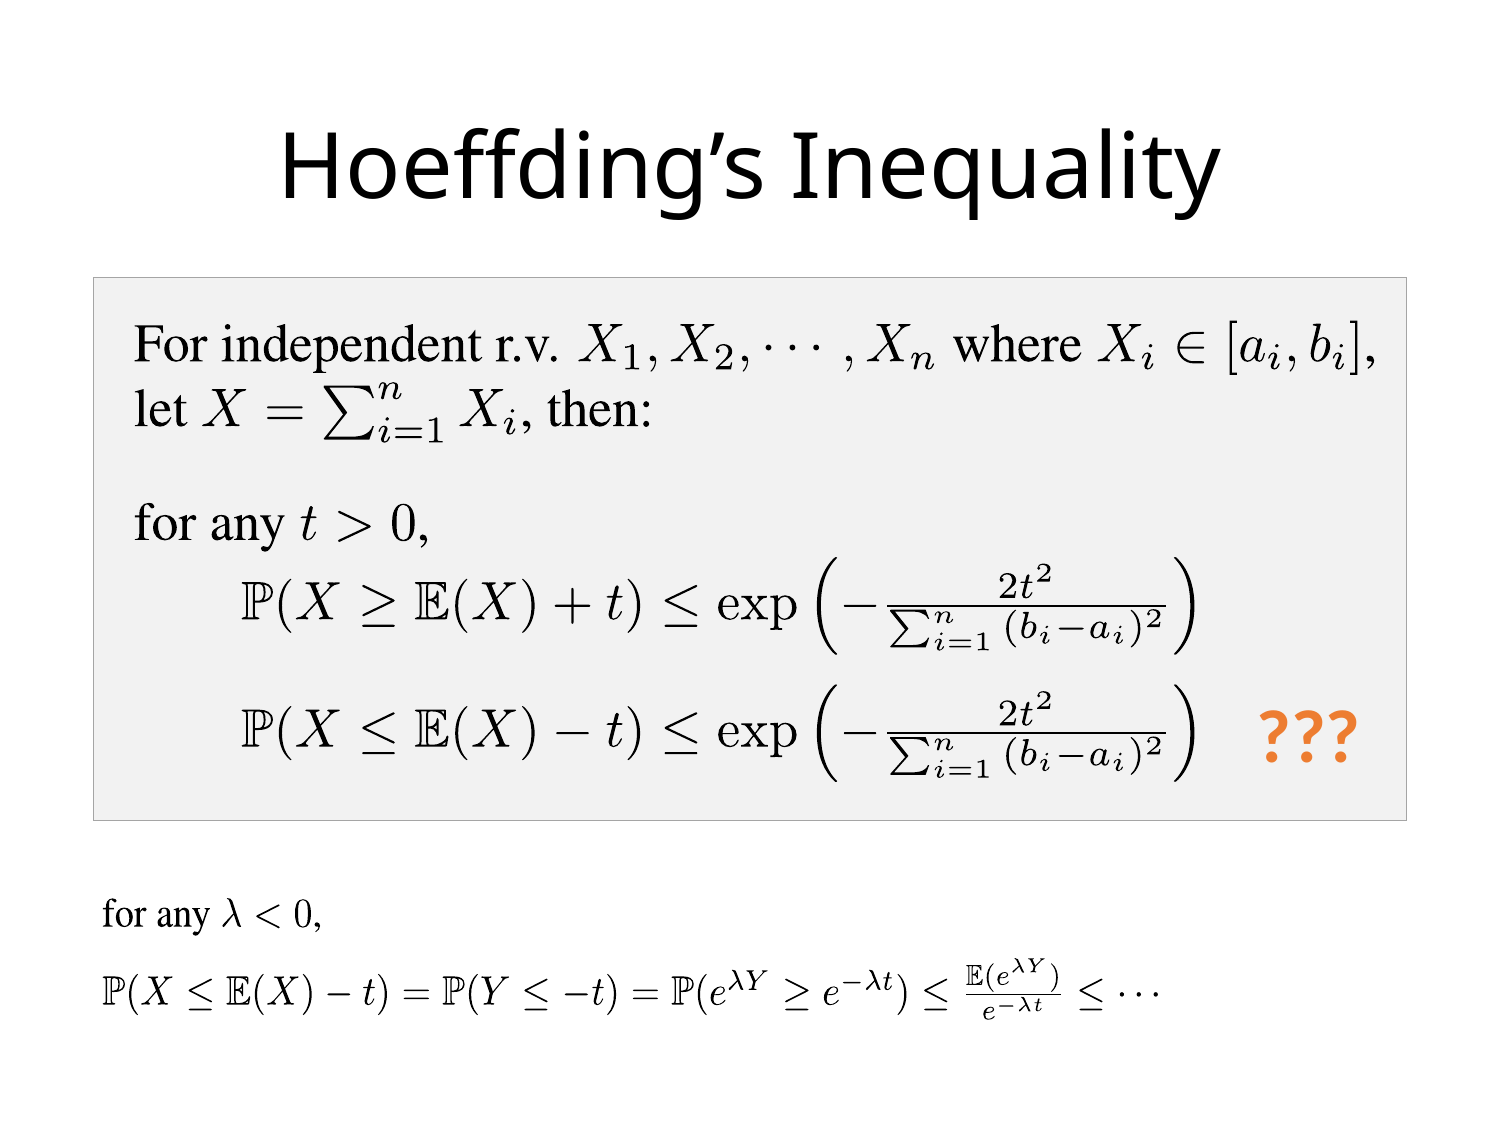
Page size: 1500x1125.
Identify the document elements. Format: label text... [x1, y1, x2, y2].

title Hoeffding’s Inequality [103, 59, 1397, 277]
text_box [93, 277, 1407, 821]
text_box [102, 898, 1158, 1020]
